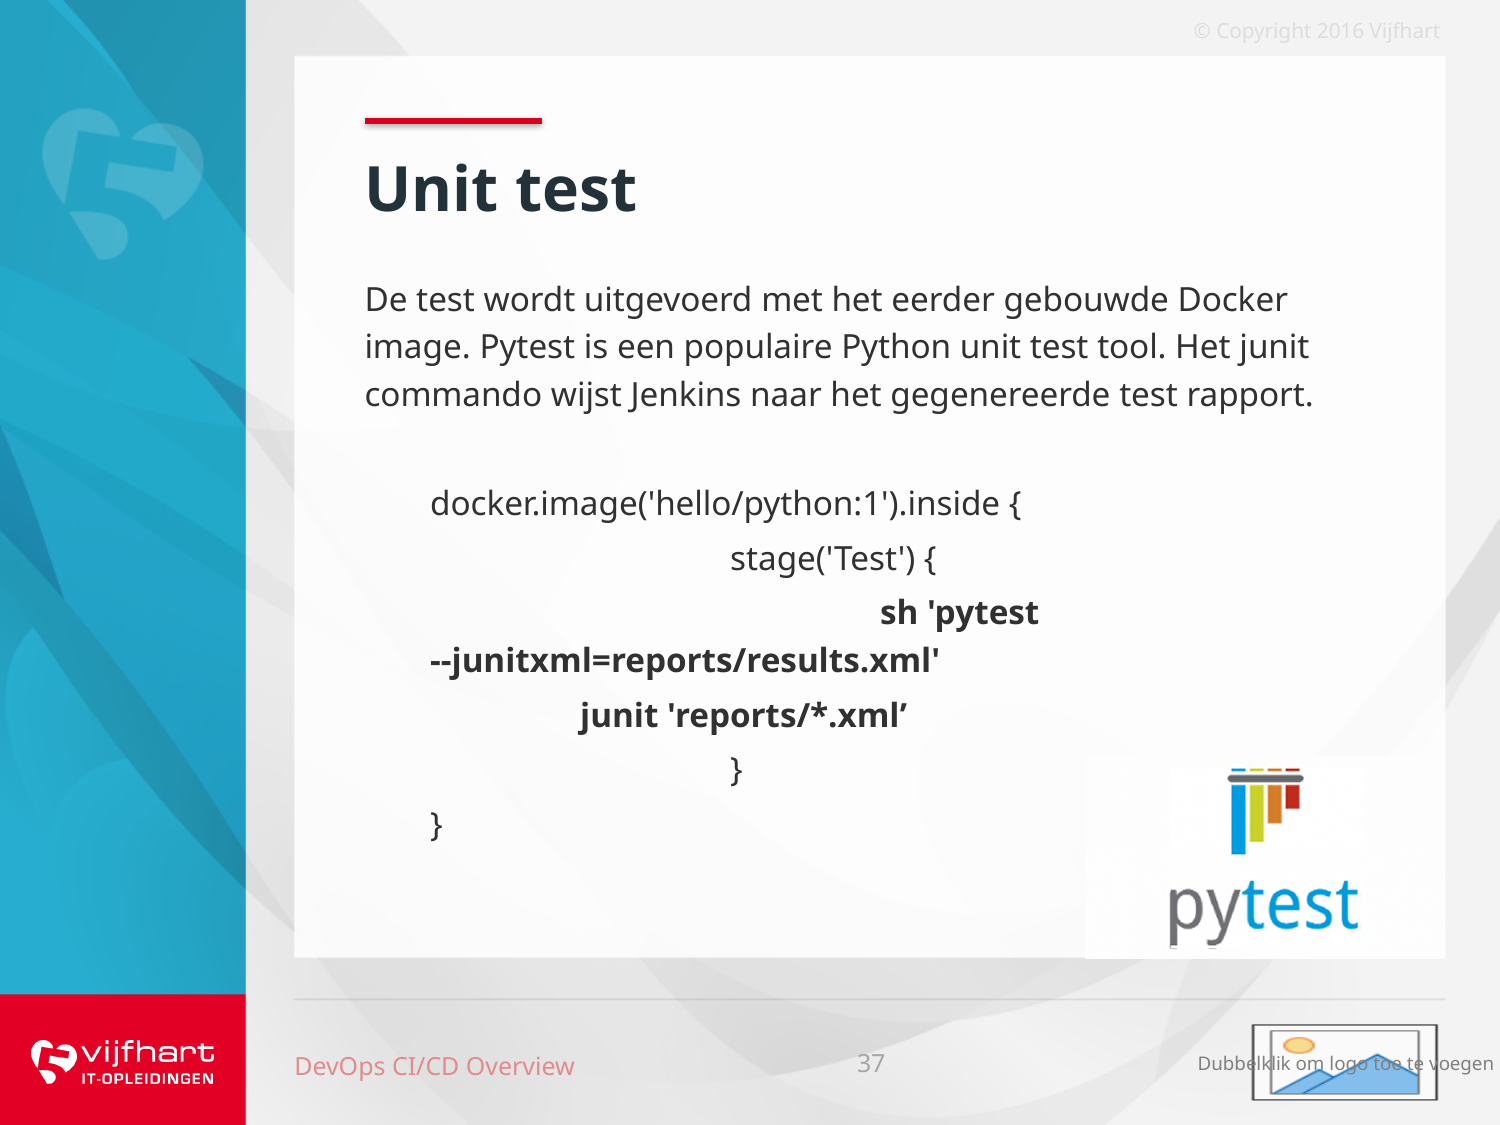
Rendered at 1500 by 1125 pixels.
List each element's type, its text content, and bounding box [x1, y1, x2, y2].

title Unit test [349, 156, 1395, 226]
picture [0, 0, 1500, 1125]
list De test wordt uitgevoerd met het eerder gebouwde Docker image. Pytest is een populaire Python unit test tool. Het junit commando wijst Jenkins naar het gegenereerde test rapport. docker.image('hello/python:1').inside { stage('Test') { sh 'pytest --junitxml=reports/results.xml' junit 'reports/*.xml’ } } [349, 262, 1395, 959]
footer DevOps CI/CD Overview [279, 1042, 811, 1103]
